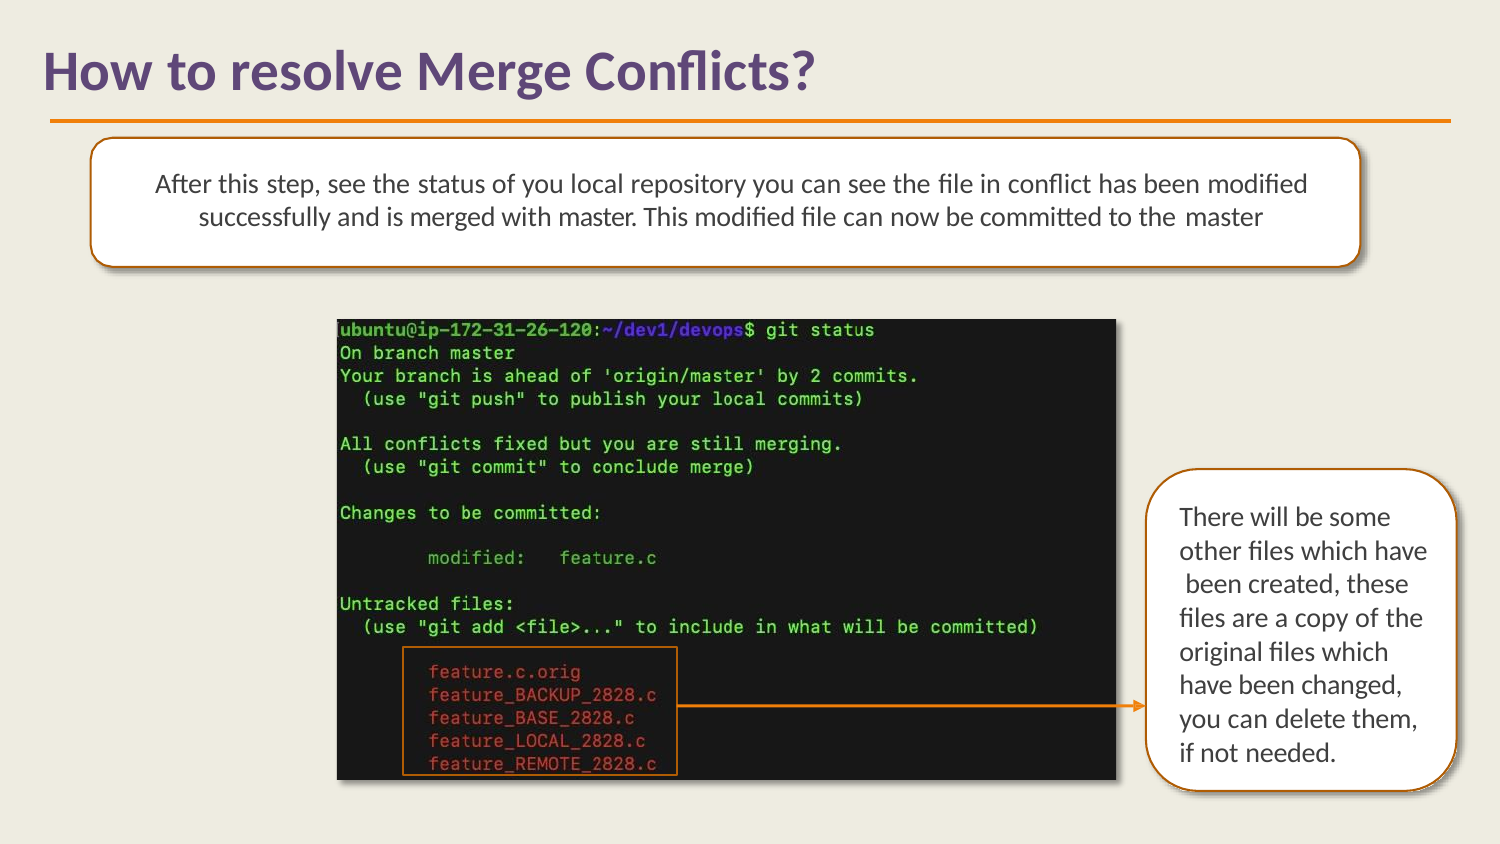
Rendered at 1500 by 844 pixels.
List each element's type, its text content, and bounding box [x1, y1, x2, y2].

text_box [334, 317, 1129, 791]
text_box There will be some other files which have been created, these files are a copy of the original files which have been changed, you can delete them, if not needed. [1177, 496, 1433, 768]
text_box [402, 647, 677, 775]
text_box [1145, 469, 1457, 791]
title How to resolve Merge Conflicts? [41, 30, 828, 174]
text_box [87, 134, 1374, 280]
text_box After this step, see the status of you local repository you can see the file in conflict has been modified successfully and is merged with master. This modified file can now be committed to the master [152, 162, 1313, 232]
text_box [1138, 460, 1474, 808]
text_box [90, 137, 1361, 267]
text_box [336, 319, 1117, 780]
text_box [676, 699, 1146, 713]
